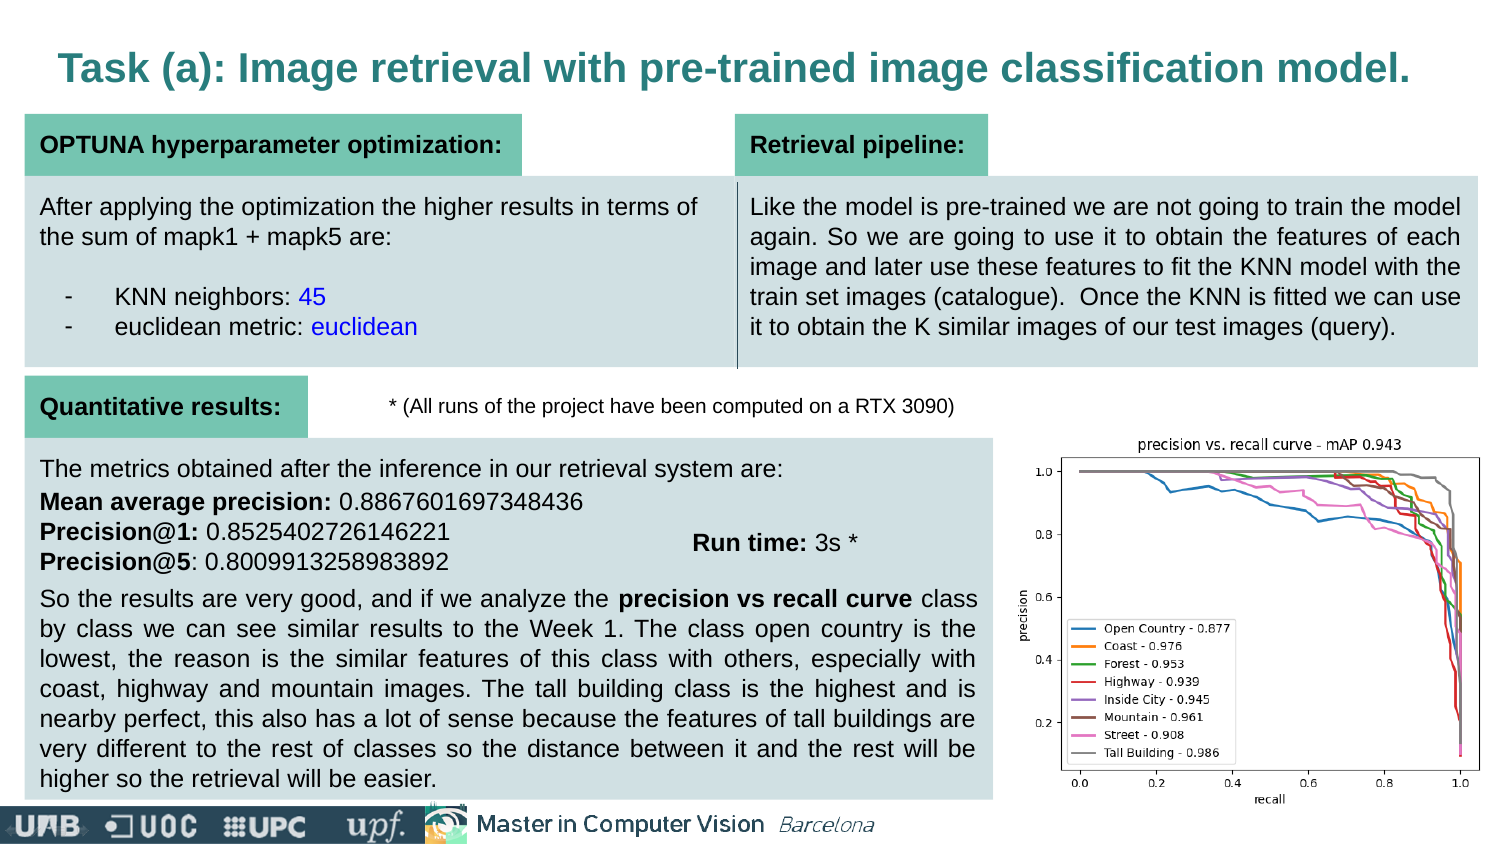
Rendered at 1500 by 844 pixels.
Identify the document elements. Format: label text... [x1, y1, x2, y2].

picture [993, 408, 1500, 814]
text_box After applying the optimization the higher results in terms of the sum of mapk1 + mapk5 are: KNN neighbors: 45 euclidean metric: euclidean [24, 175, 734, 368]
text_box The metrics obtained after the inference in our retrieval system are: Mean average precision: 0.8867601697348436 Precision@1: 0.8525402726146221 Precision@5: 0.8009913258983892 So the results are very good, and if we analyze the precision vs recall curve class by class we can see similar results to the Week 1. The class open country is the lowest, the reason is the similar features of this class with others, especially with coast, highway and mountain images. The tall building class is the highest and is nearby perfect, this also has a lot of sense because the features of tall buildings are very different to the rest of classes so the distance between it and the rest will be higher so the retrieval will be easier. [24, 437, 988, 800]
text_box Like the model is pre-trained we are not going to train the model again. So we are going to use it to obtain the features of each image and later use these features to fit the KNN model with the train set images (catalogue). Once the KNN is fitted we can use it to obtain the K similar images of our test images (query). [734, 175, 1478, 368]
text_box Run time: 3s * [677, 511, 961, 550]
picture [0, 799, 882, 844]
text_box * (All runs of the project have been computed on a RTX 3090) [373, 378, 1358, 413]
text_box OPTUNA hyperparameter optimization: [24, 113, 522, 175]
text_box Quantitative results: [24, 375, 308, 437]
title Task (a): Image retrieval with pre-trained image classification model. [42, 26, 1435, 106]
text_box Retrieval pipeline: [734, 113, 989, 176]
